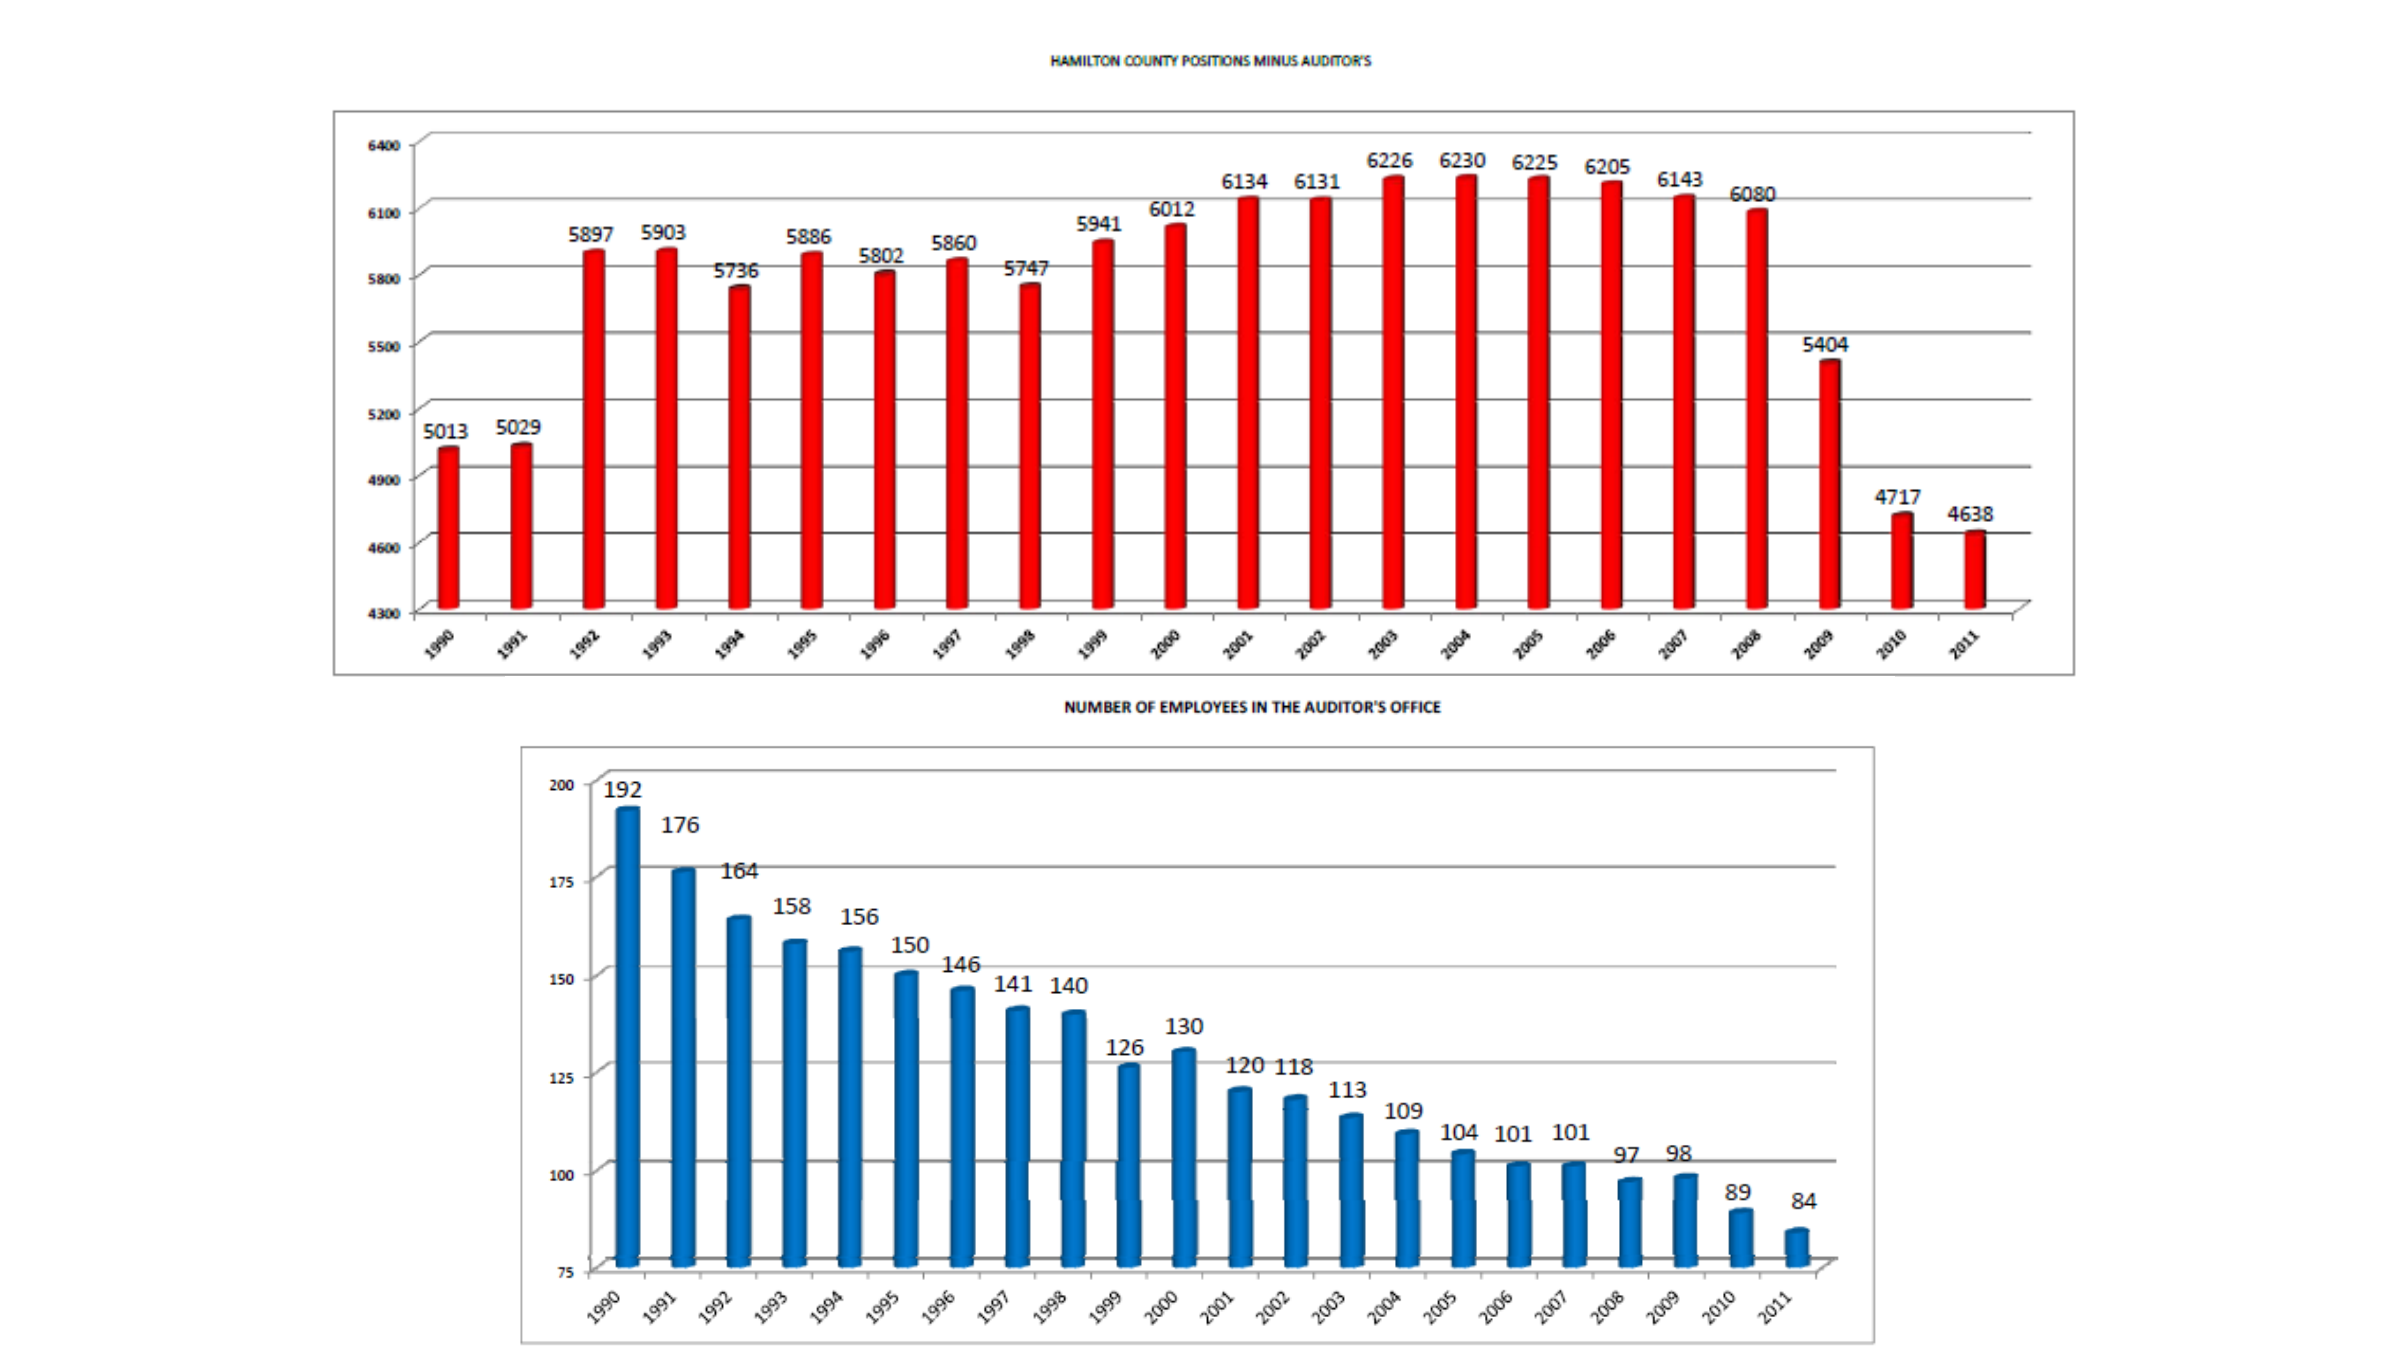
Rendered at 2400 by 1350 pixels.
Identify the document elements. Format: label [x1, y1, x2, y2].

picture [306, 22, 2102, 1350]
